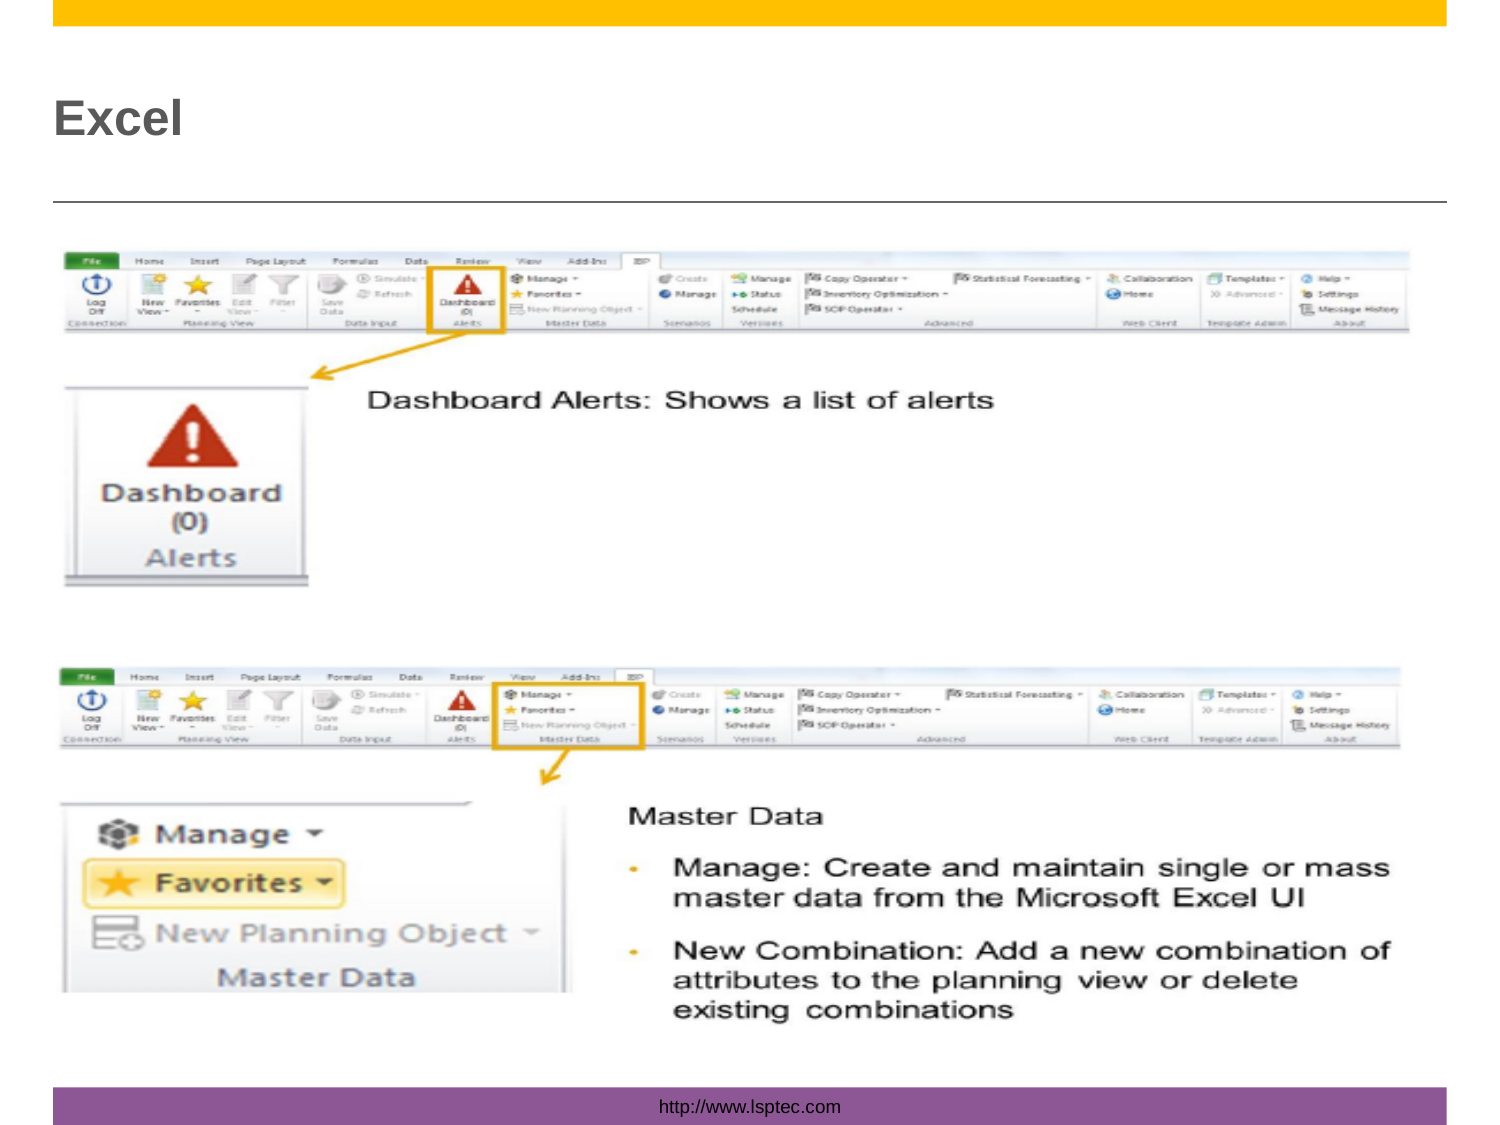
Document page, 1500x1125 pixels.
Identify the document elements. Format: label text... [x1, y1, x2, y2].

picture [52, 665, 1448, 1029]
picture [52, 246, 1448, 597]
title Excel [53, 53, 1447, 178]
